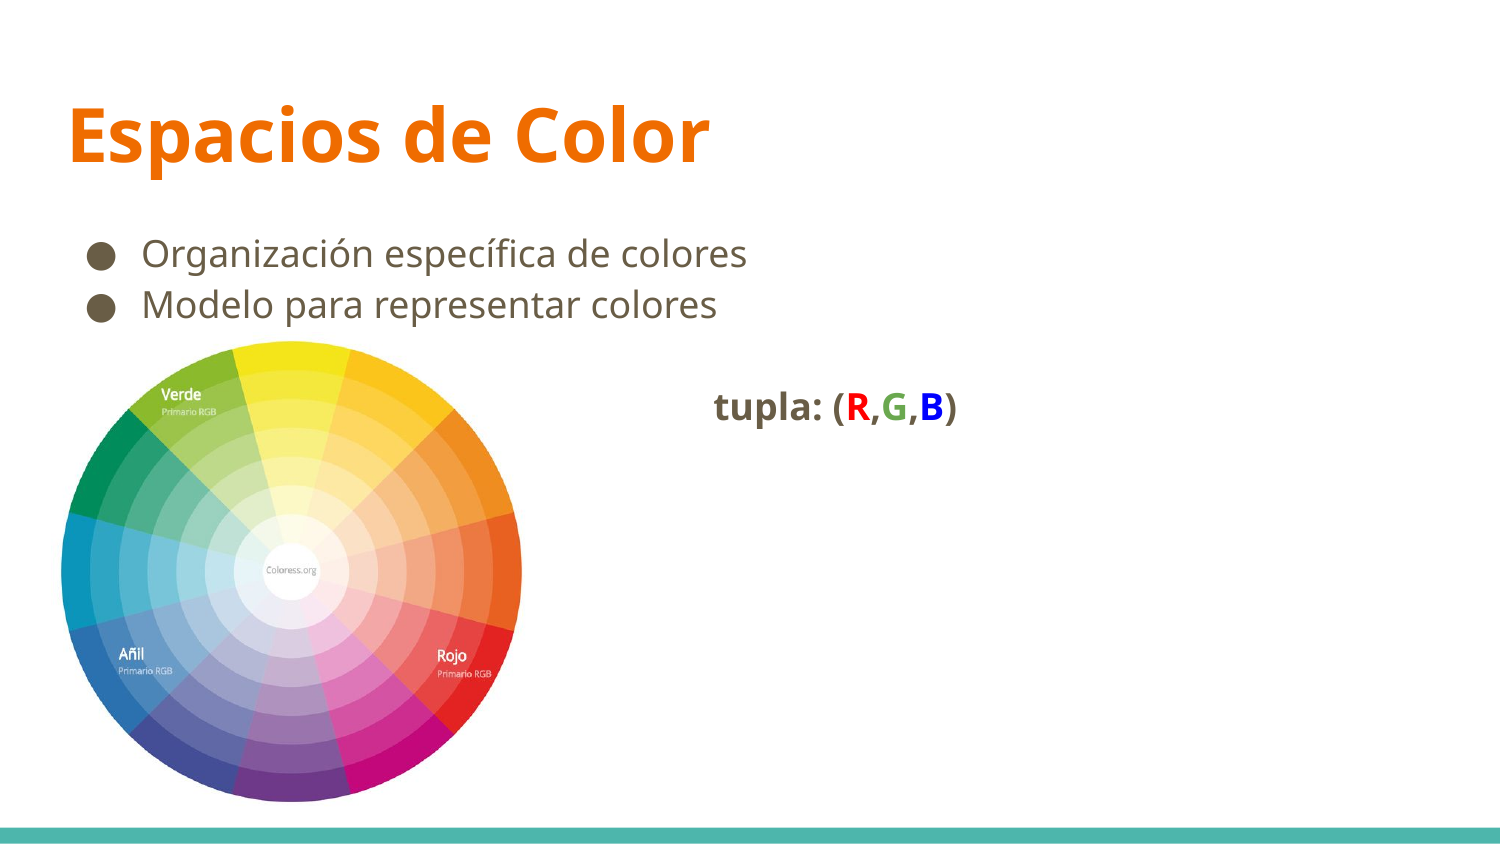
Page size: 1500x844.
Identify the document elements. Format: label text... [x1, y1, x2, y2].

list tupla: (R,G,B) [590, 367, 1080, 453]
title Espacios de Color [51, 72, 1449, 189]
list Organización específica de colores Modelo para representar colores [51, 207, 1449, 750]
picture [50, 331, 532, 813]
